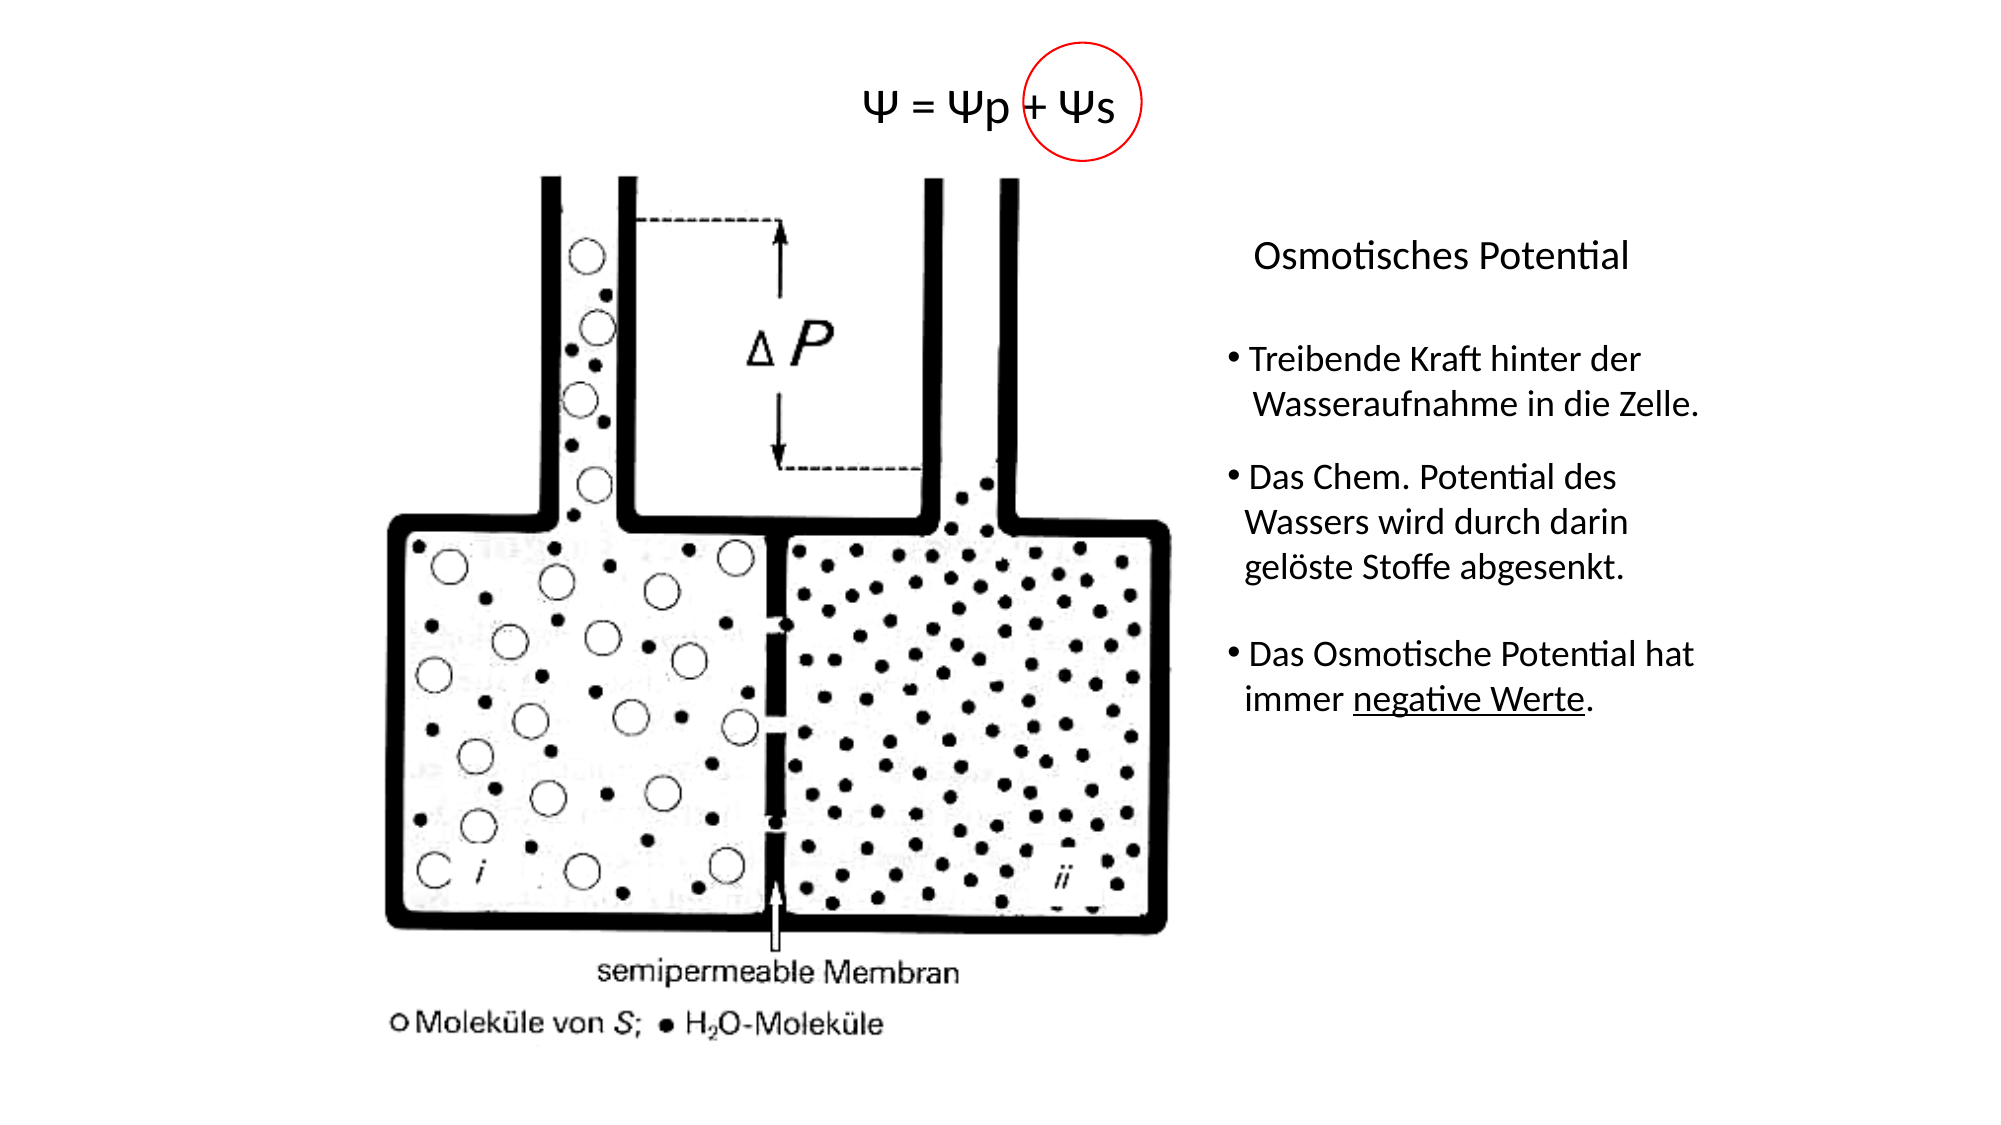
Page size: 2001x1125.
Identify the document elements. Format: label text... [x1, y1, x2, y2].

picture [364, 163, 1178, 1047]
text_box Treibende Kraft hinter der Wasseraufnahme in die Zelle. [1212, 326, 1750, 431]
text_box Osmotisches Potential [1238, 220, 1645, 285]
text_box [1212, 444, 1750, 728]
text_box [846, 42, 1142, 161]
